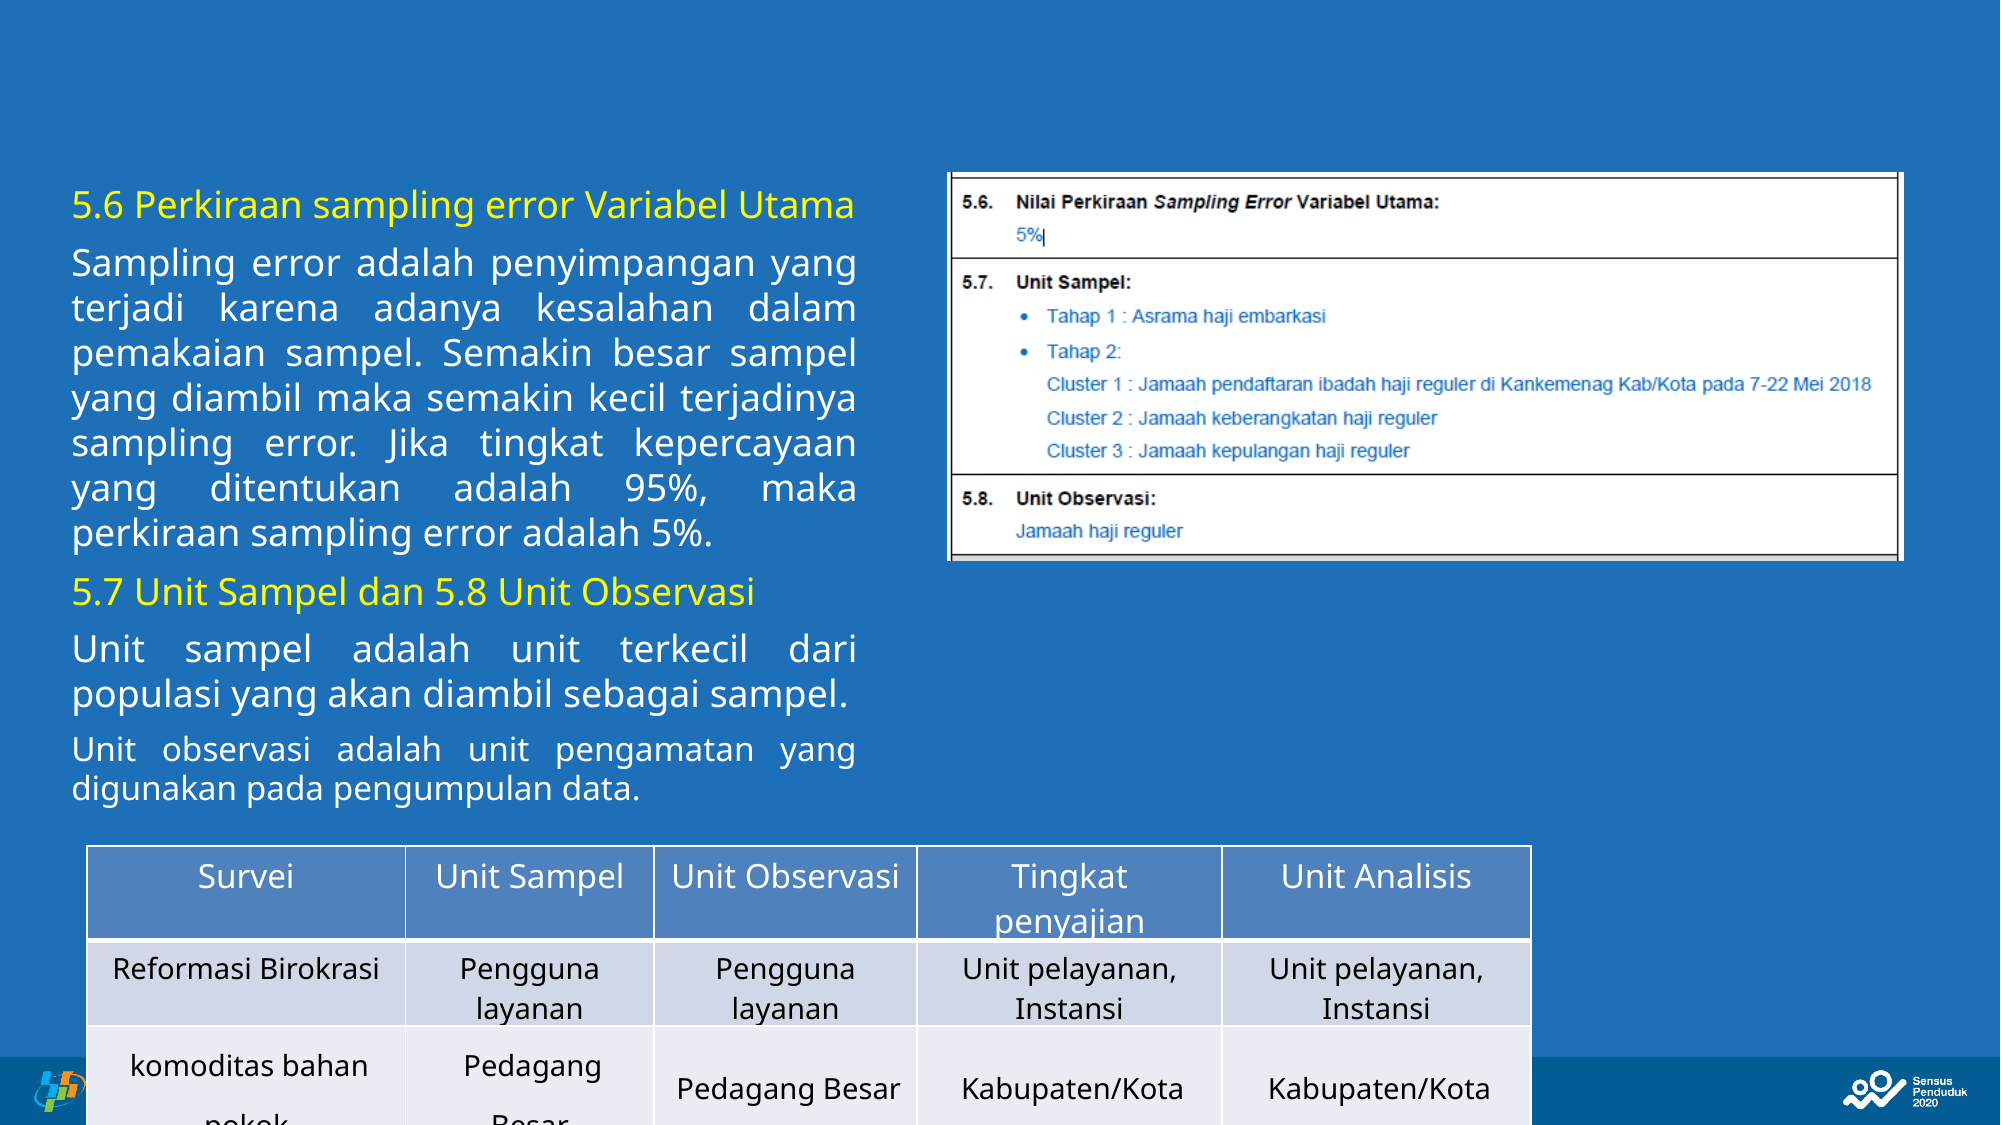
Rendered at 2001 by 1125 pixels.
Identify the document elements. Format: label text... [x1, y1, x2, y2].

table_cell Unit pelayanan, Instansi [918, 943, 1221, 1025]
table_cell Reformasi Birokrasi [88, 943, 405, 1025]
text_box 5.7 Unit Sampel dan 5.8 Unit Observasi Unit sampel adalah unit terkecil dari populasi yang akan diambil sebagai sampel. Unit observasi adalah unit pengamatan yang digunakan pada pengumpulan data. [56, 560, 873, 815]
table_header Unit Observasi [655, 847, 916, 938]
picture [32, 1071, 86, 1112]
text_box 5.6 Perkiraan sampling error Variabel Utama Sampling error adalah penyimpangan yang terjadi karena adanya kesalahan dalam pemakaian sampel. Semakin besar sampel yang diambil maka semakin kecil terjadinya sampling error. Jika tingkat kepercayaan yang ditentukan adalah 95%, maka perkiraan sampling error adalah 5%. [56, 173, 873, 560]
picture [946, 172, 1904, 561]
table_cell Pengguna layanan [406, 943, 653, 1025]
table_header Tingkat penyajian [918, 847, 1221, 938]
table_cell Pedagang Besar [406, 1027, 653, 1125]
table_header Unit Analisis [1223, 847, 1530, 938]
table_cell Kabupaten/Kota [918, 1027, 1221, 1125]
table_cell Pedagang Besar [655, 1027, 916, 1125]
table_cell komoditas bahan pokok [88, 1027, 405, 1125]
table_cell Pengguna layanan [655, 943, 916, 1025]
table_cell Kabupaten/Kota [1223, 1027, 1530, 1125]
table_cell Unit pelayanan, Instansi [1223, 943, 1530, 1025]
table_header Survei [88, 847, 405, 938]
table_header Unit Sampel [406, 847, 653, 938]
